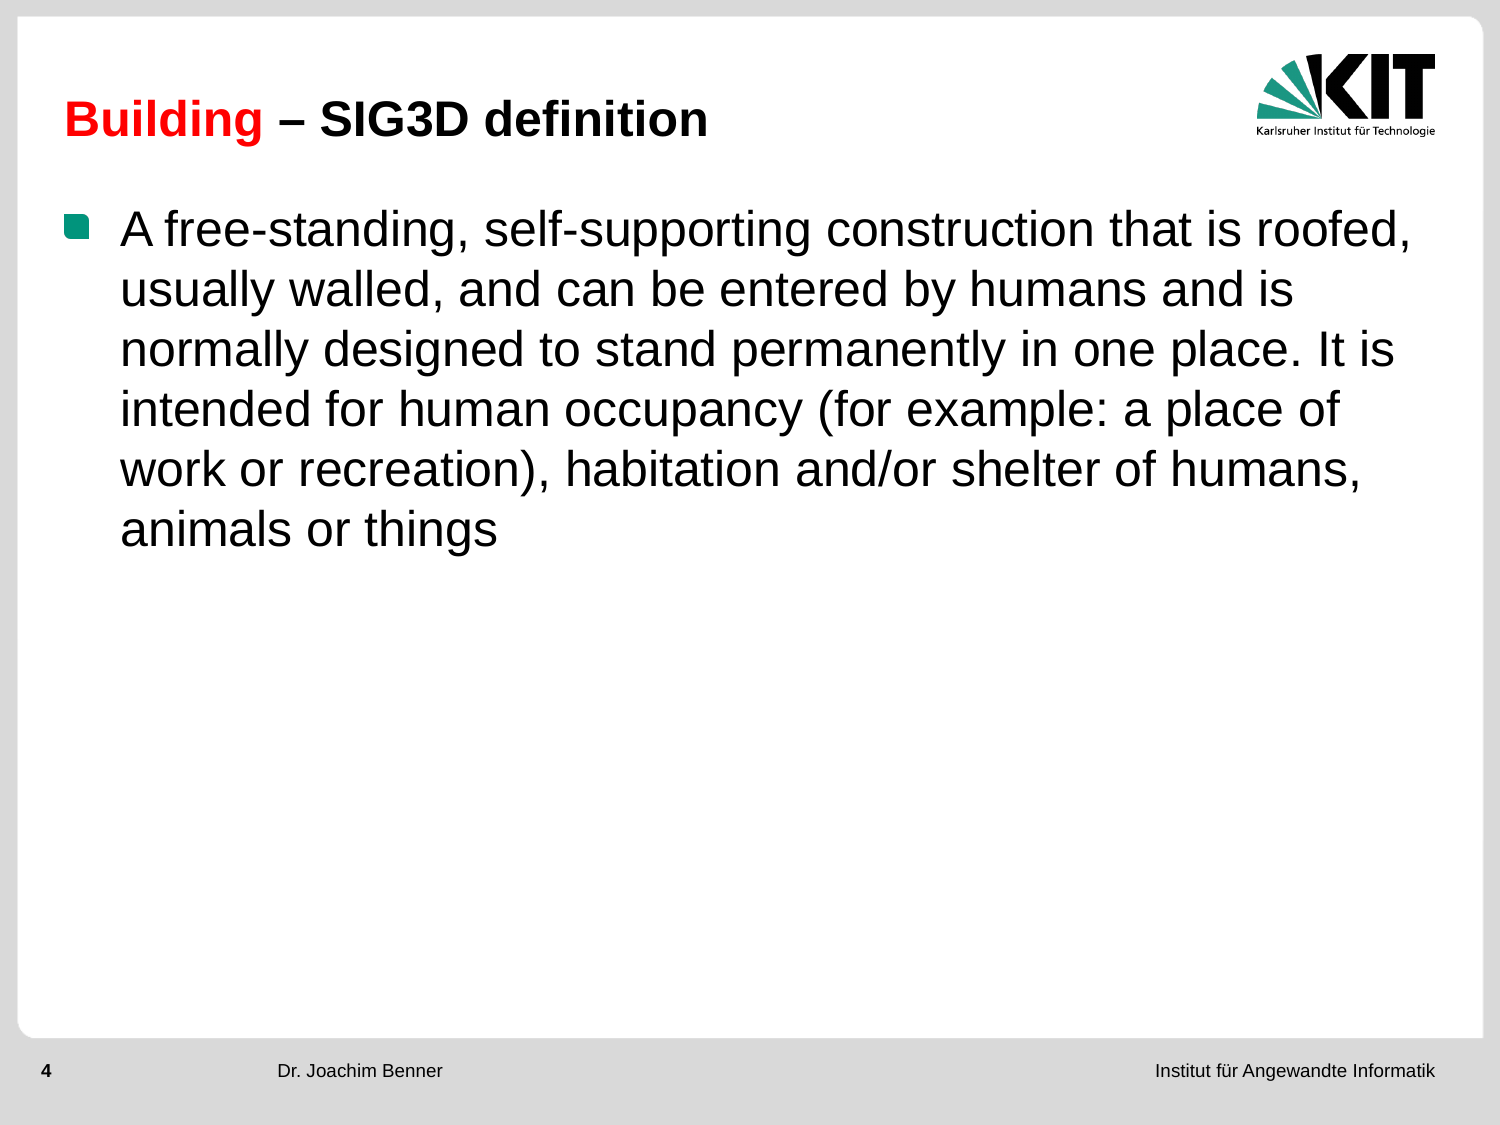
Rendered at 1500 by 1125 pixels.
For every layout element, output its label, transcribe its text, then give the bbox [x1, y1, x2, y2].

footer Dr. Joachim Benner [277, 1058, 963, 1119]
title Building – SIG3D definition [63, 54, 1199, 148]
list A free-standing, self-supporting construction that is roofed, usually walled, and can be entered by humans and is normally designed to stand permanently in one place. It is intended for human occupancy (for example: a place of work or recreation), habitation and/or shelter of humans, animals or things [64, 196, 1436, 1000]
picture [0, 0, 1500, 1125]
